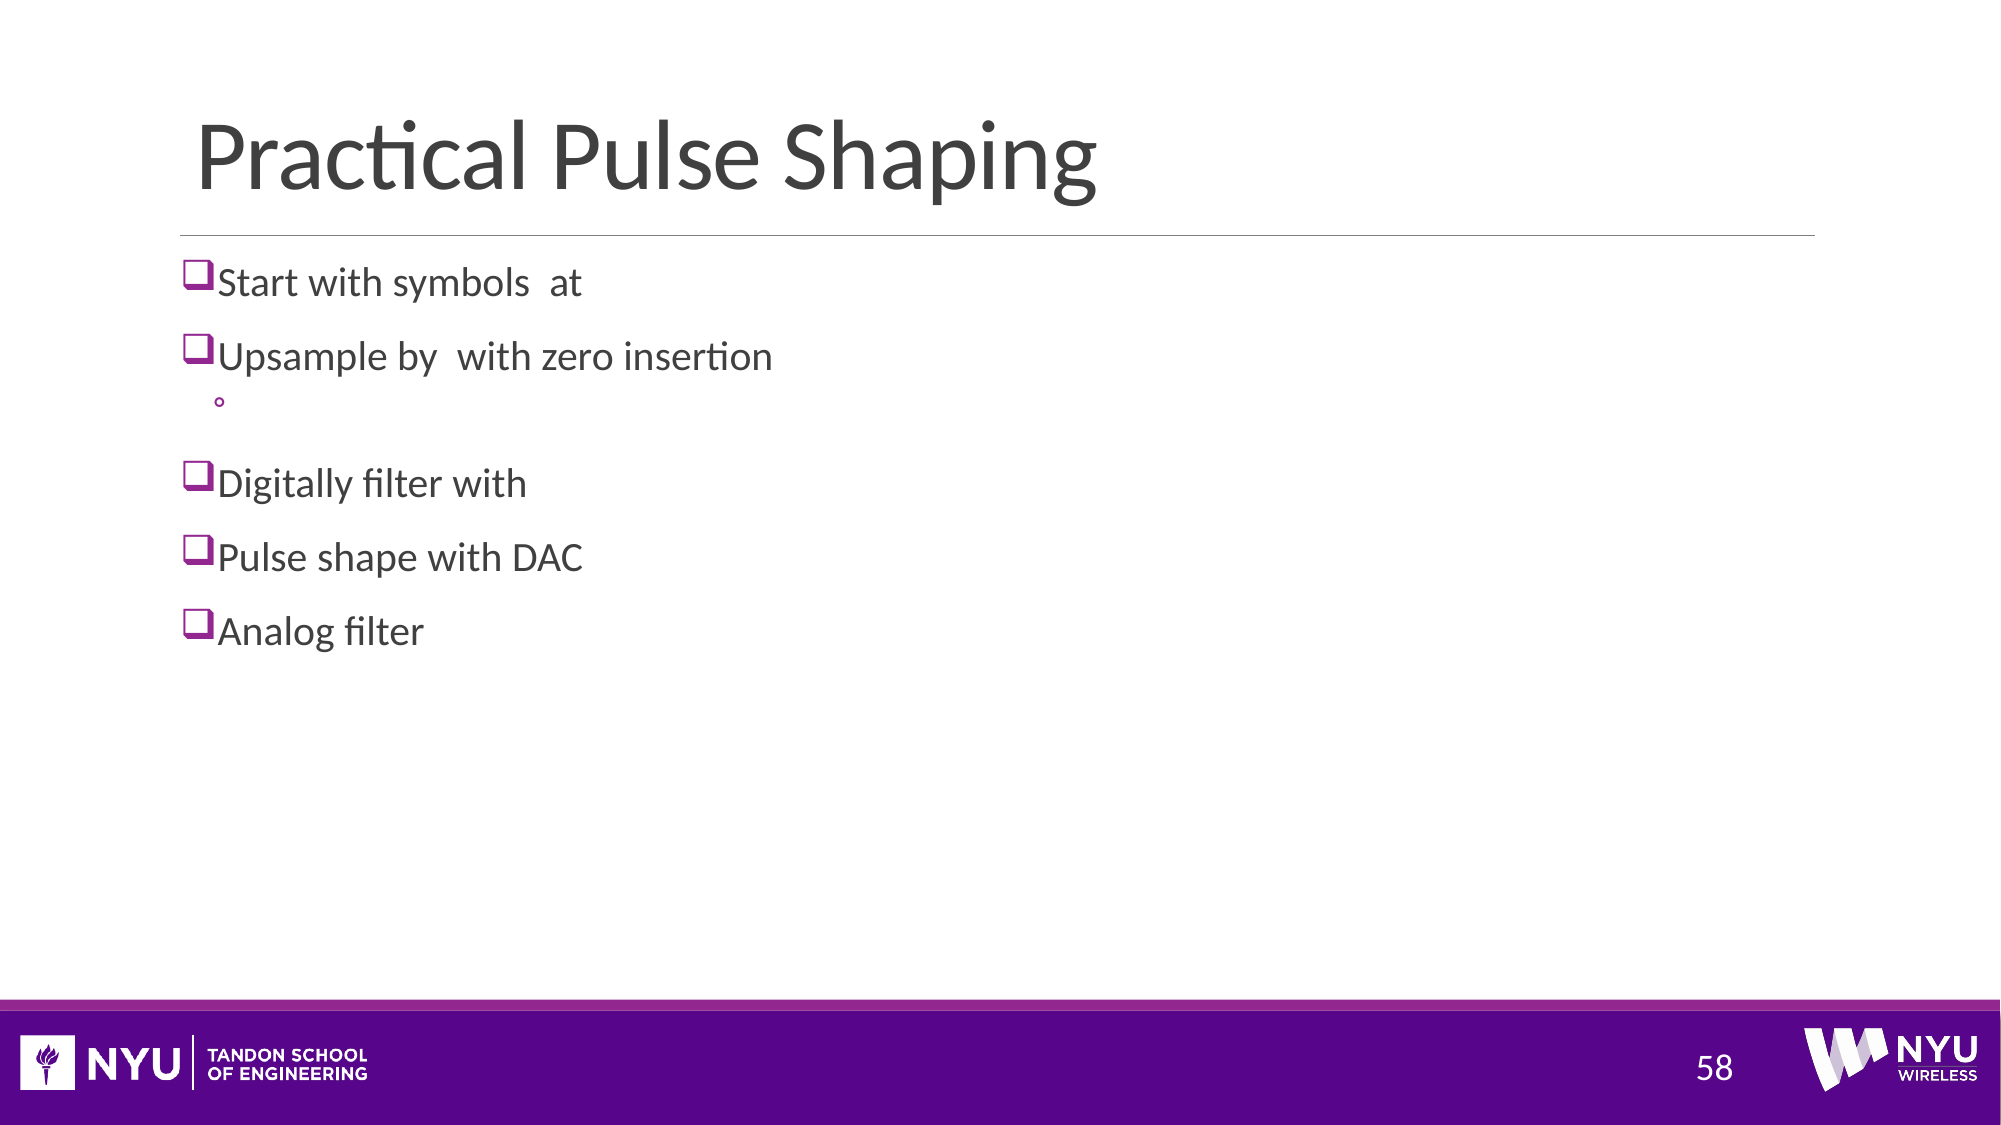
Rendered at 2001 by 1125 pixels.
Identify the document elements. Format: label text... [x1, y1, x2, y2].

title Practical Pulse Shaping [180, 47, 1830, 218]
slide_number 58 [1533, 1035, 1749, 1096]
